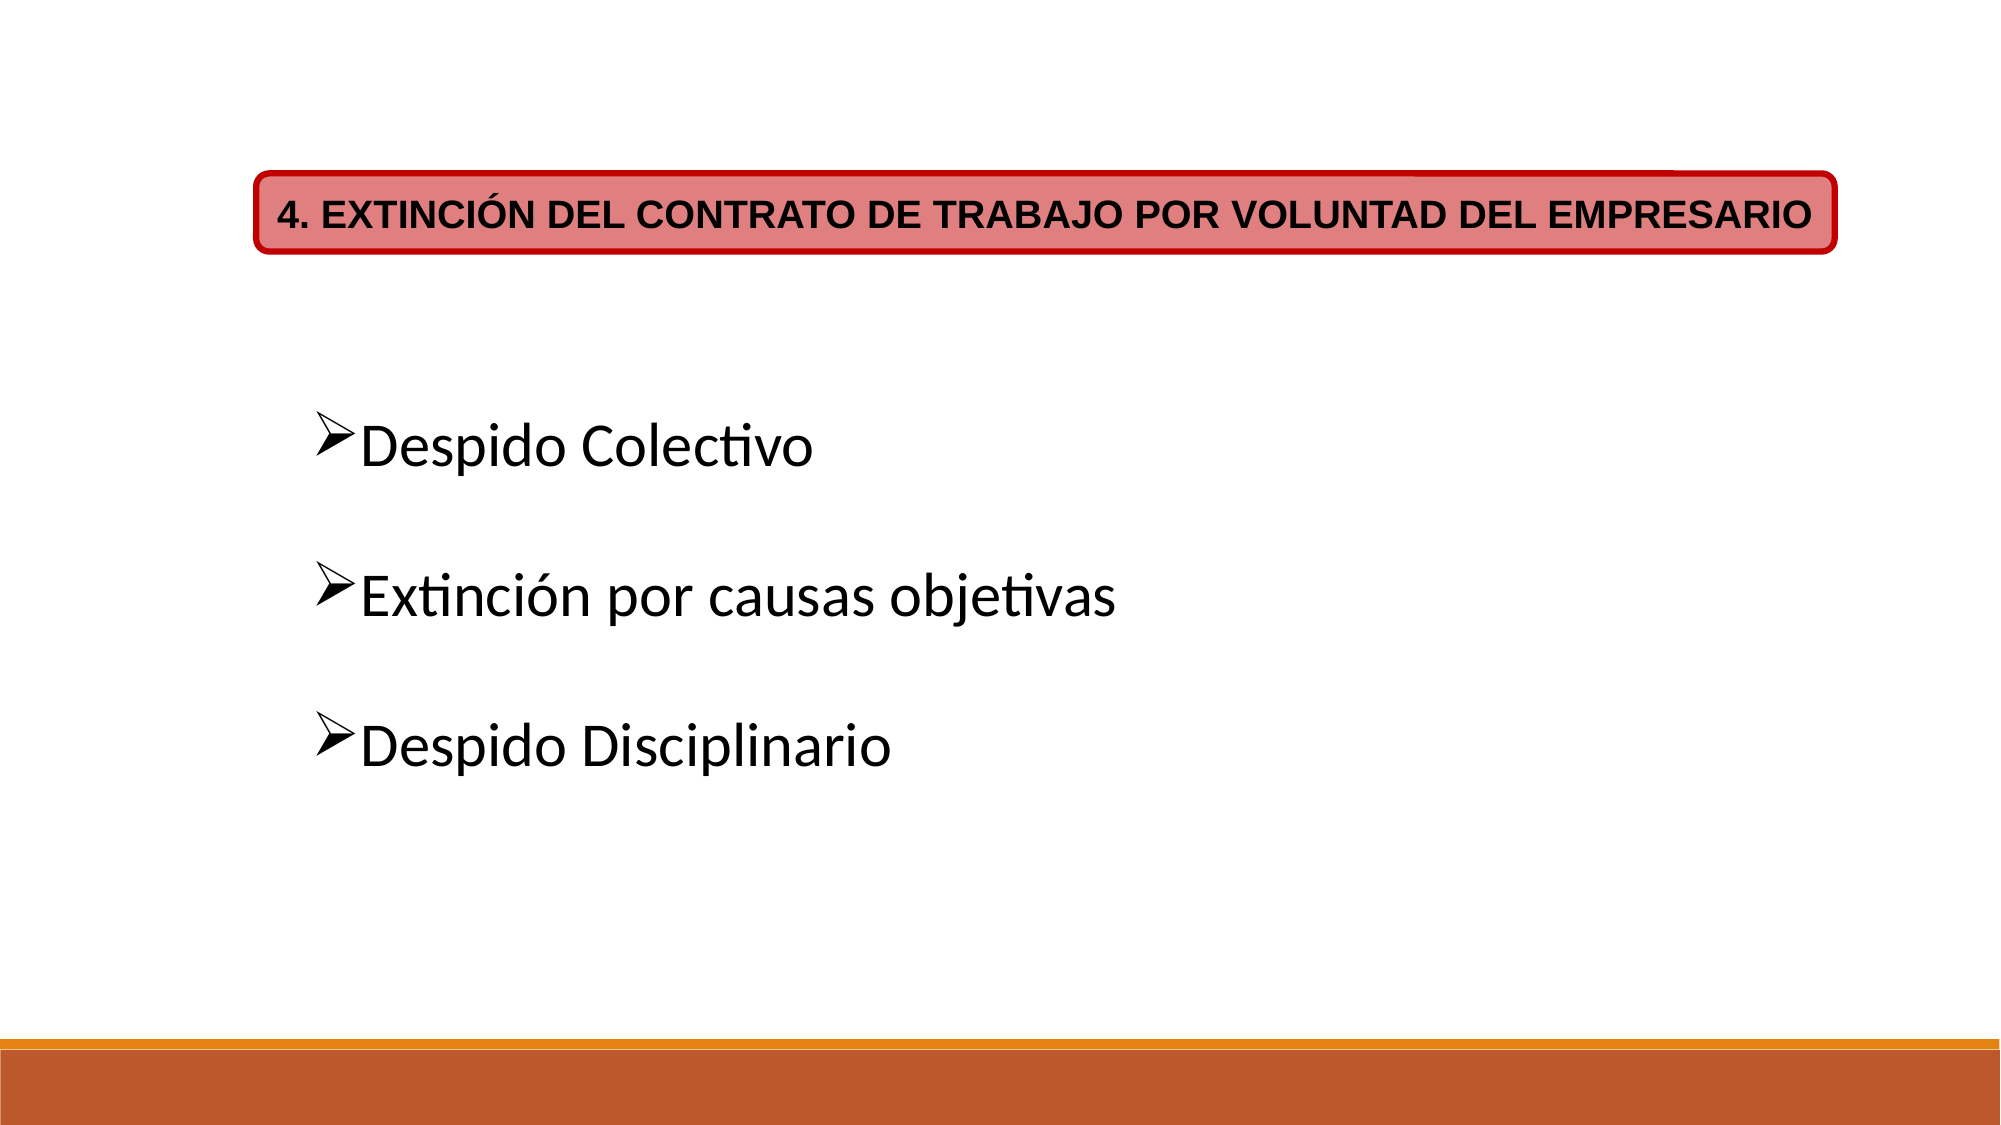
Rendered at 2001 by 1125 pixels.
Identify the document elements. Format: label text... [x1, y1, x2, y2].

text_box Despido Colectivo Extinción por causas objetivas Despido Disciplinario [296, 396, 1856, 786]
text_box 4. EXTINCIÓN DEL CONTRATO DE TRABAJO POR VOLUNTAD DEL EMPRESARIO [254, 172, 1836, 253]
